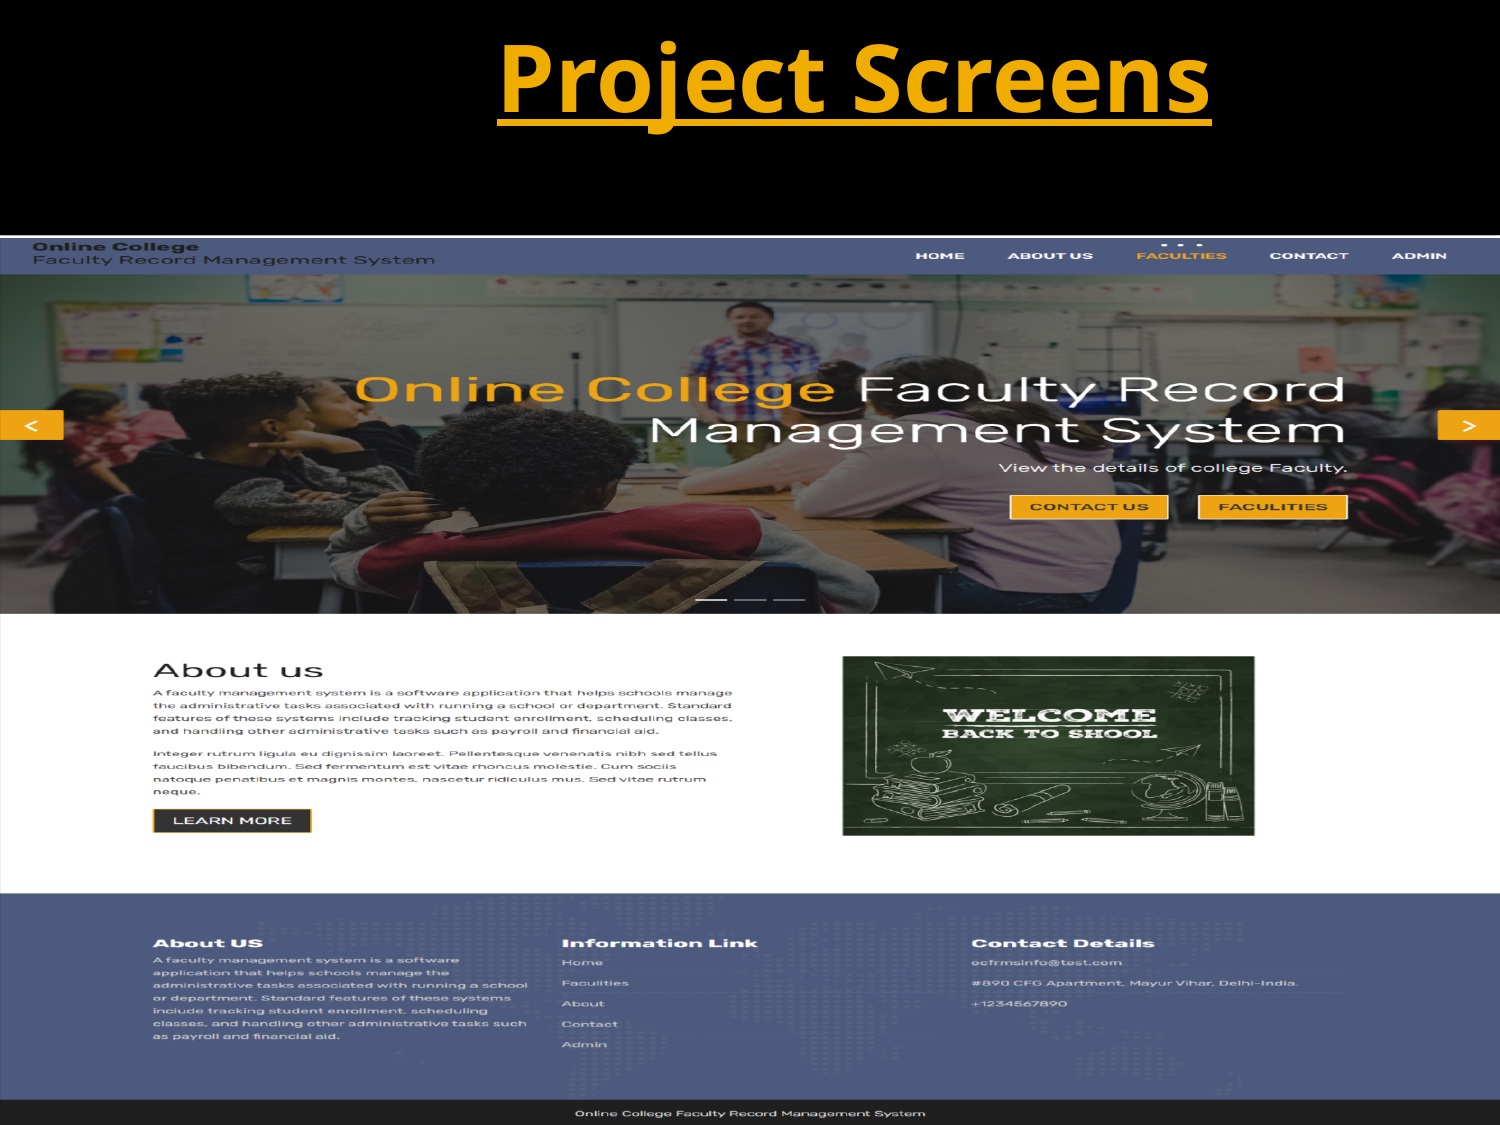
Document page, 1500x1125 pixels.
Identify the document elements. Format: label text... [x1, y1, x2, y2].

picture [0, 238, 1500, 1125]
title Project Screens [235, 0, 1466, 149]
